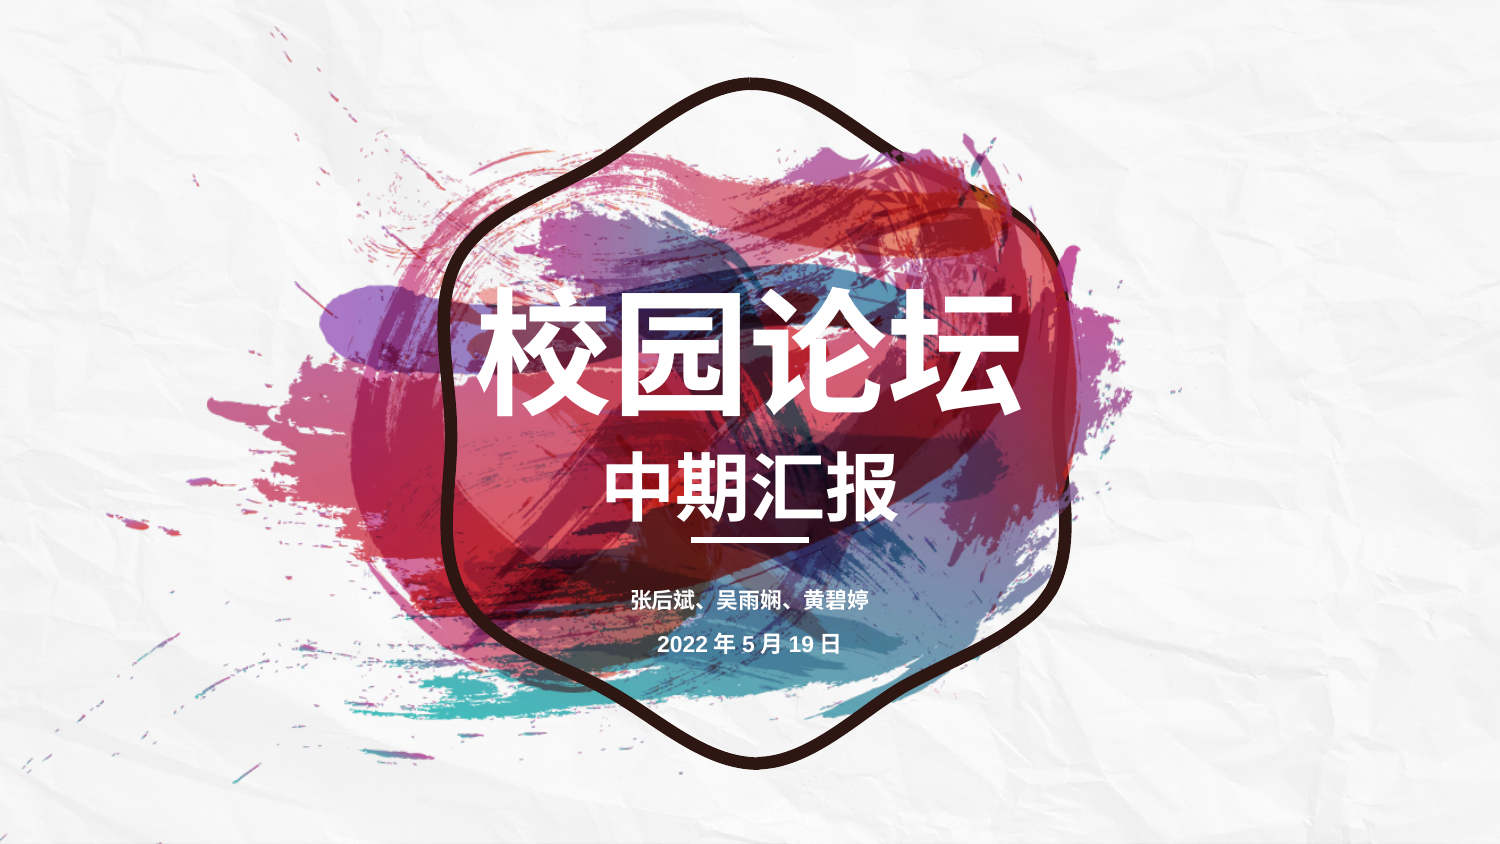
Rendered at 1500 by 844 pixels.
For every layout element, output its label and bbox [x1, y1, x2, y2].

picture [0, 0, 1182, 844]
